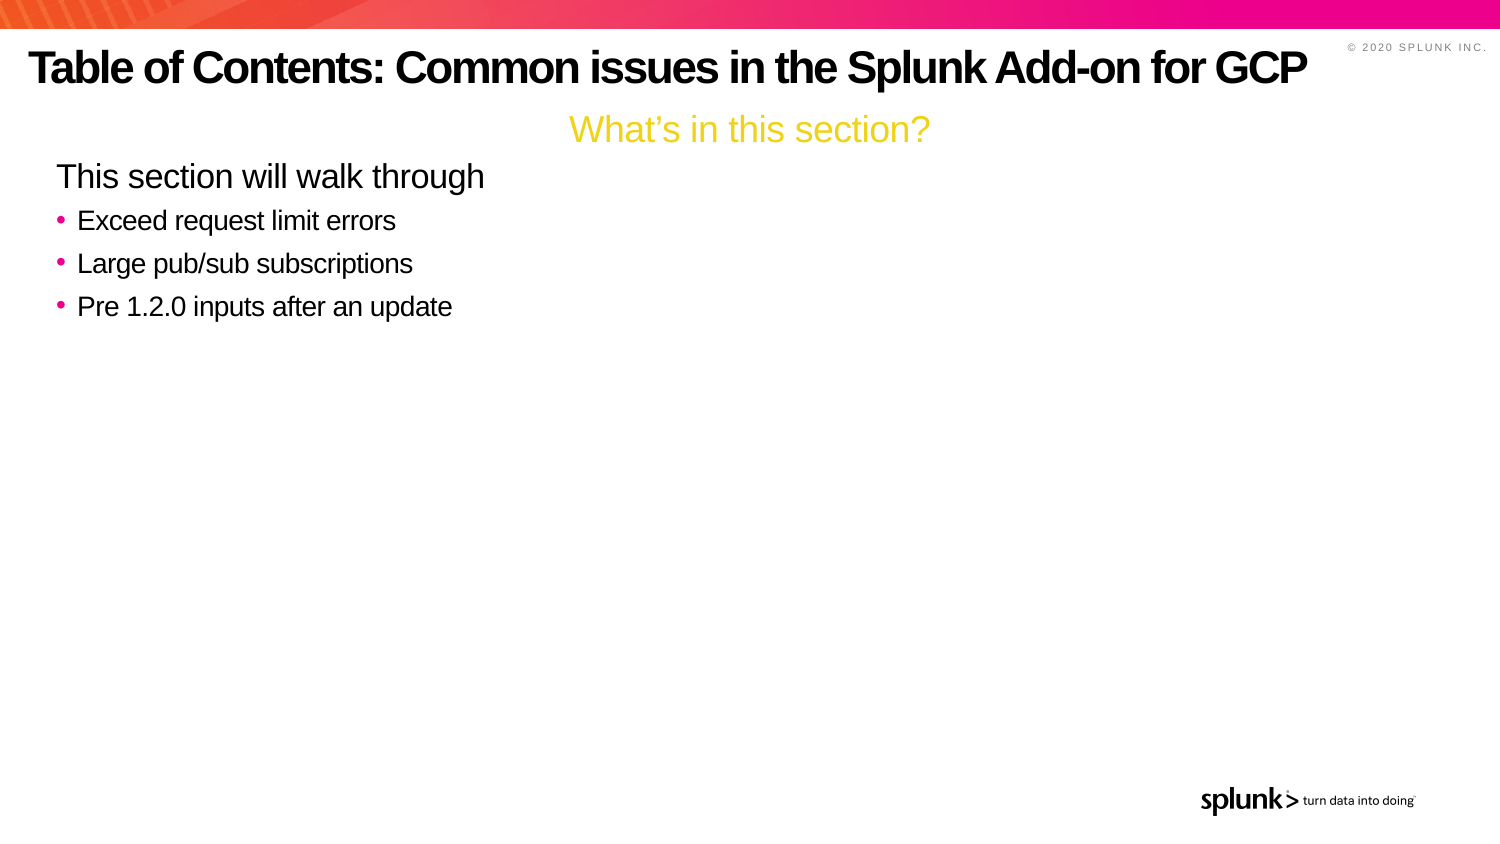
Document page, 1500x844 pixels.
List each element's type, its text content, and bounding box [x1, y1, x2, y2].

subtitle What’s in this section? [56, 108, 1444, 142]
picture [1201, 787, 1416, 816]
list This section will walk through Exceed request limit errors Large pub/sub subscriptions Pre 1.2.0 inputs after an update [56, 157, 1444, 727]
title Table of Contents: Common issues in the Splunk Add-on for GCP [28, 38, 1472, 93]
picture [0, 0, 1500, 29]
